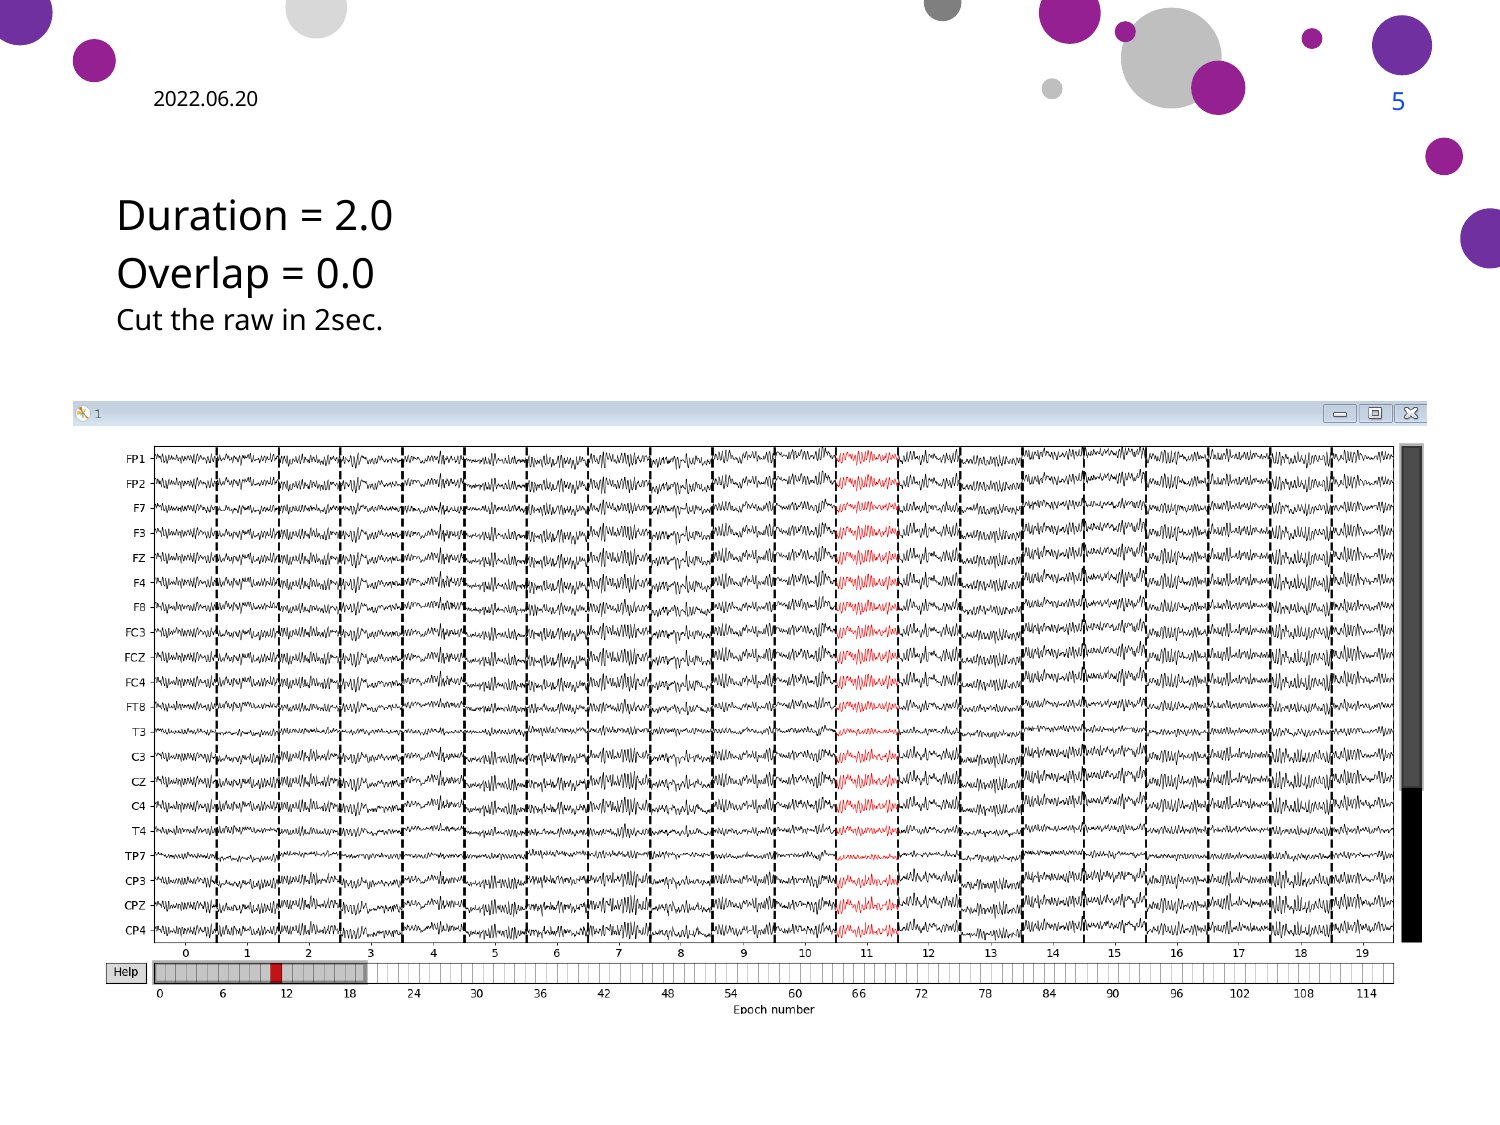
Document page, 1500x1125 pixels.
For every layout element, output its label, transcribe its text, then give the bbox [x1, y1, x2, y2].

picture [73, 401, 1427, 1014]
title Duration = 2.0 Overlap = 0.0 Cut the raw in 2sec. [116, 181, 1222, 354]
list 2022.06.20 [115, 88, 276, 171]
